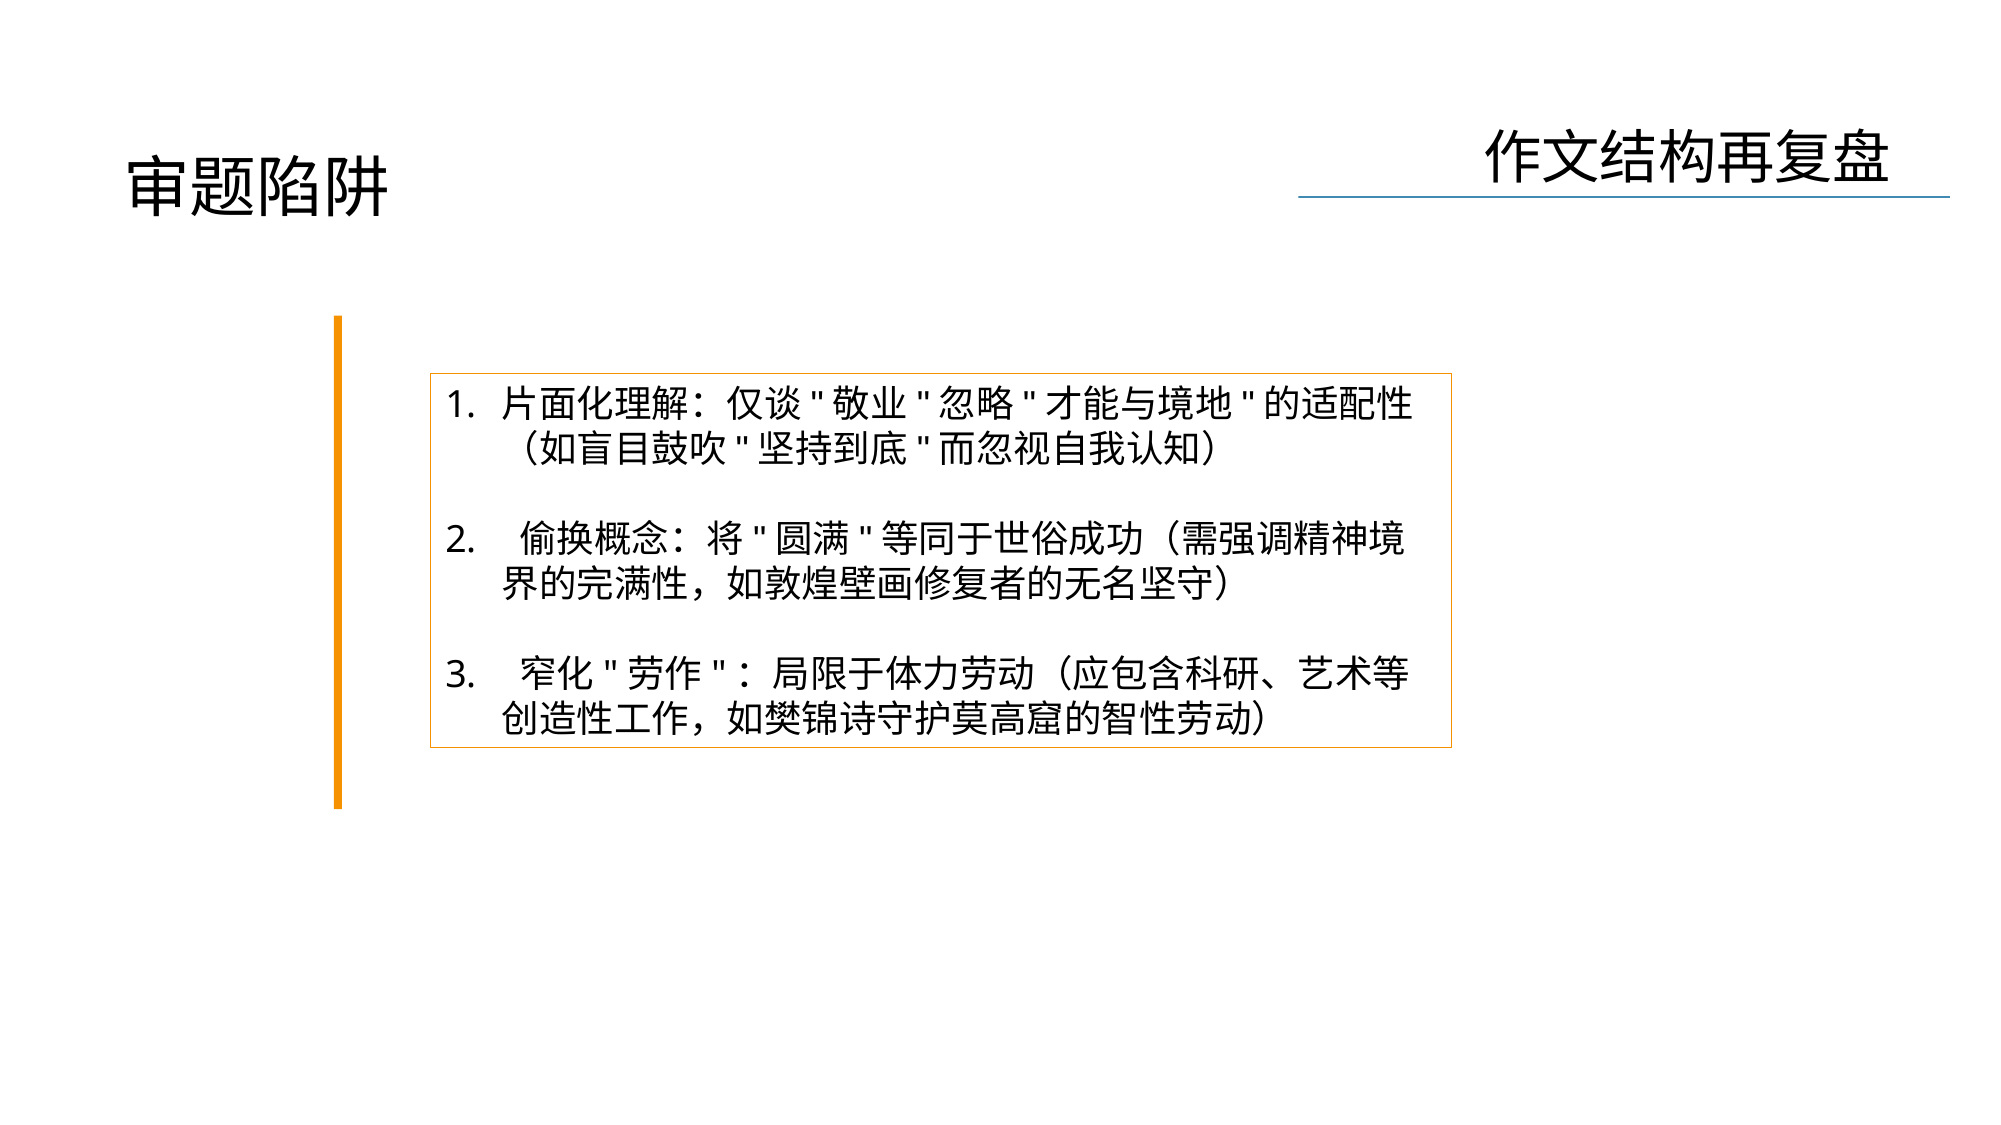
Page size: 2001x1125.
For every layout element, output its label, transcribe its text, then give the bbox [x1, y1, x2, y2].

text_box 审题陷阱 [108, 137, 560, 233]
text_box [332, 314, 343, 811]
text_box 片面化理解：仅谈"敬业"忽略"才能与境地"的适配性（如盲目鼓吹"坚持到底"而忽视自我认知） 偷换概念：将"圆满"等同于世俗成功（需强调精神境界的完满性，如敦煌壁画修复者的无名坚守） 窄化"劳作"：局限于体力劳动（应包含科研、艺术等创造性工作，如樊锦诗守护莫高窟的智性劳动） [430, 373, 1452, 748]
